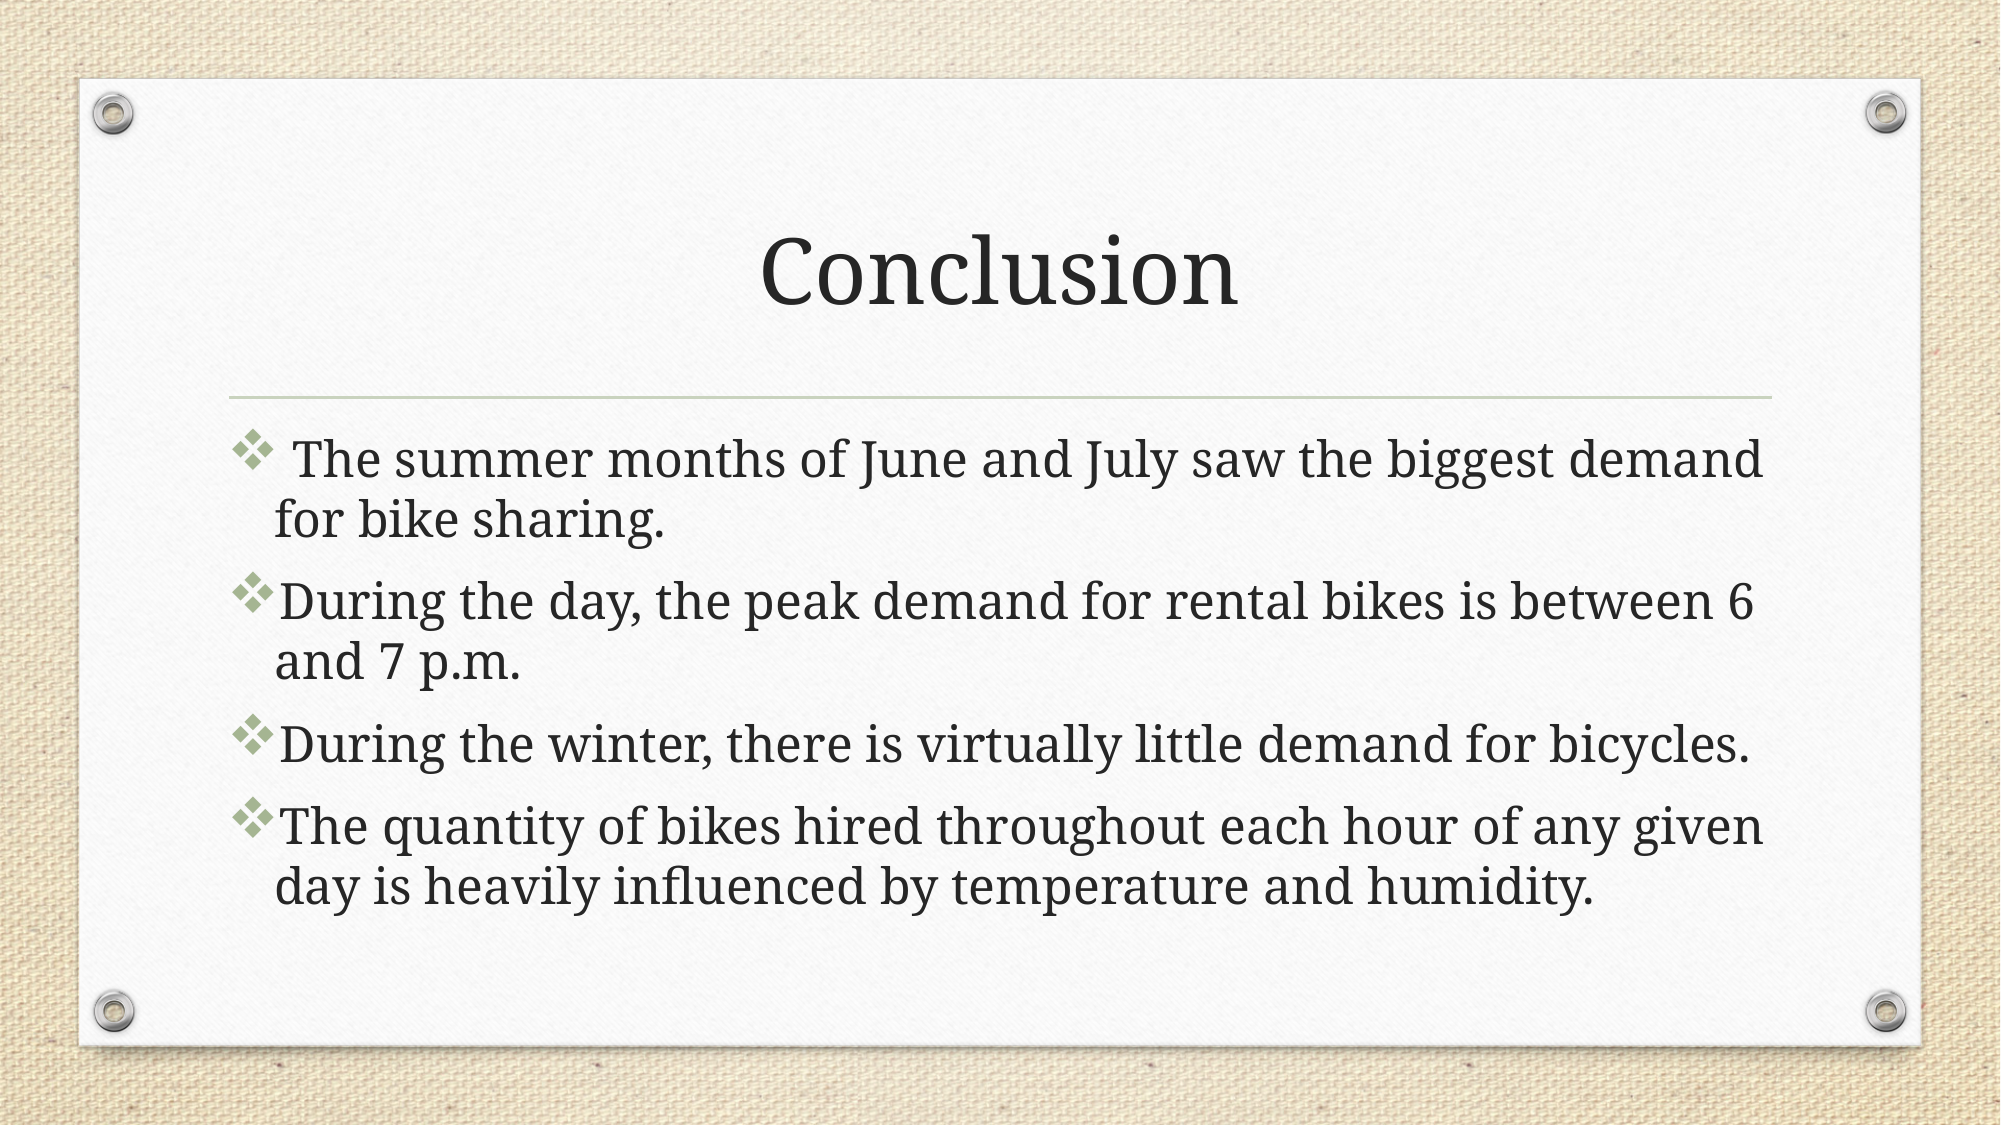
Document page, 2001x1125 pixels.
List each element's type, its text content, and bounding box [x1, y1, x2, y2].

picture [0, 0, 2001, 1125]
list The summer months of June and July saw the biggest demand for bike sharing. During the day, the peak demand for rental bikes is between 6 and 7 p.m. During the winter, there is virtually little demand for bicycles. The quantity of bikes hired throughout each hour of any given day is heavily influenced by temperature and humidity. [212, 419, 1788, 964]
title Conclusion [212, 161, 1788, 375]
